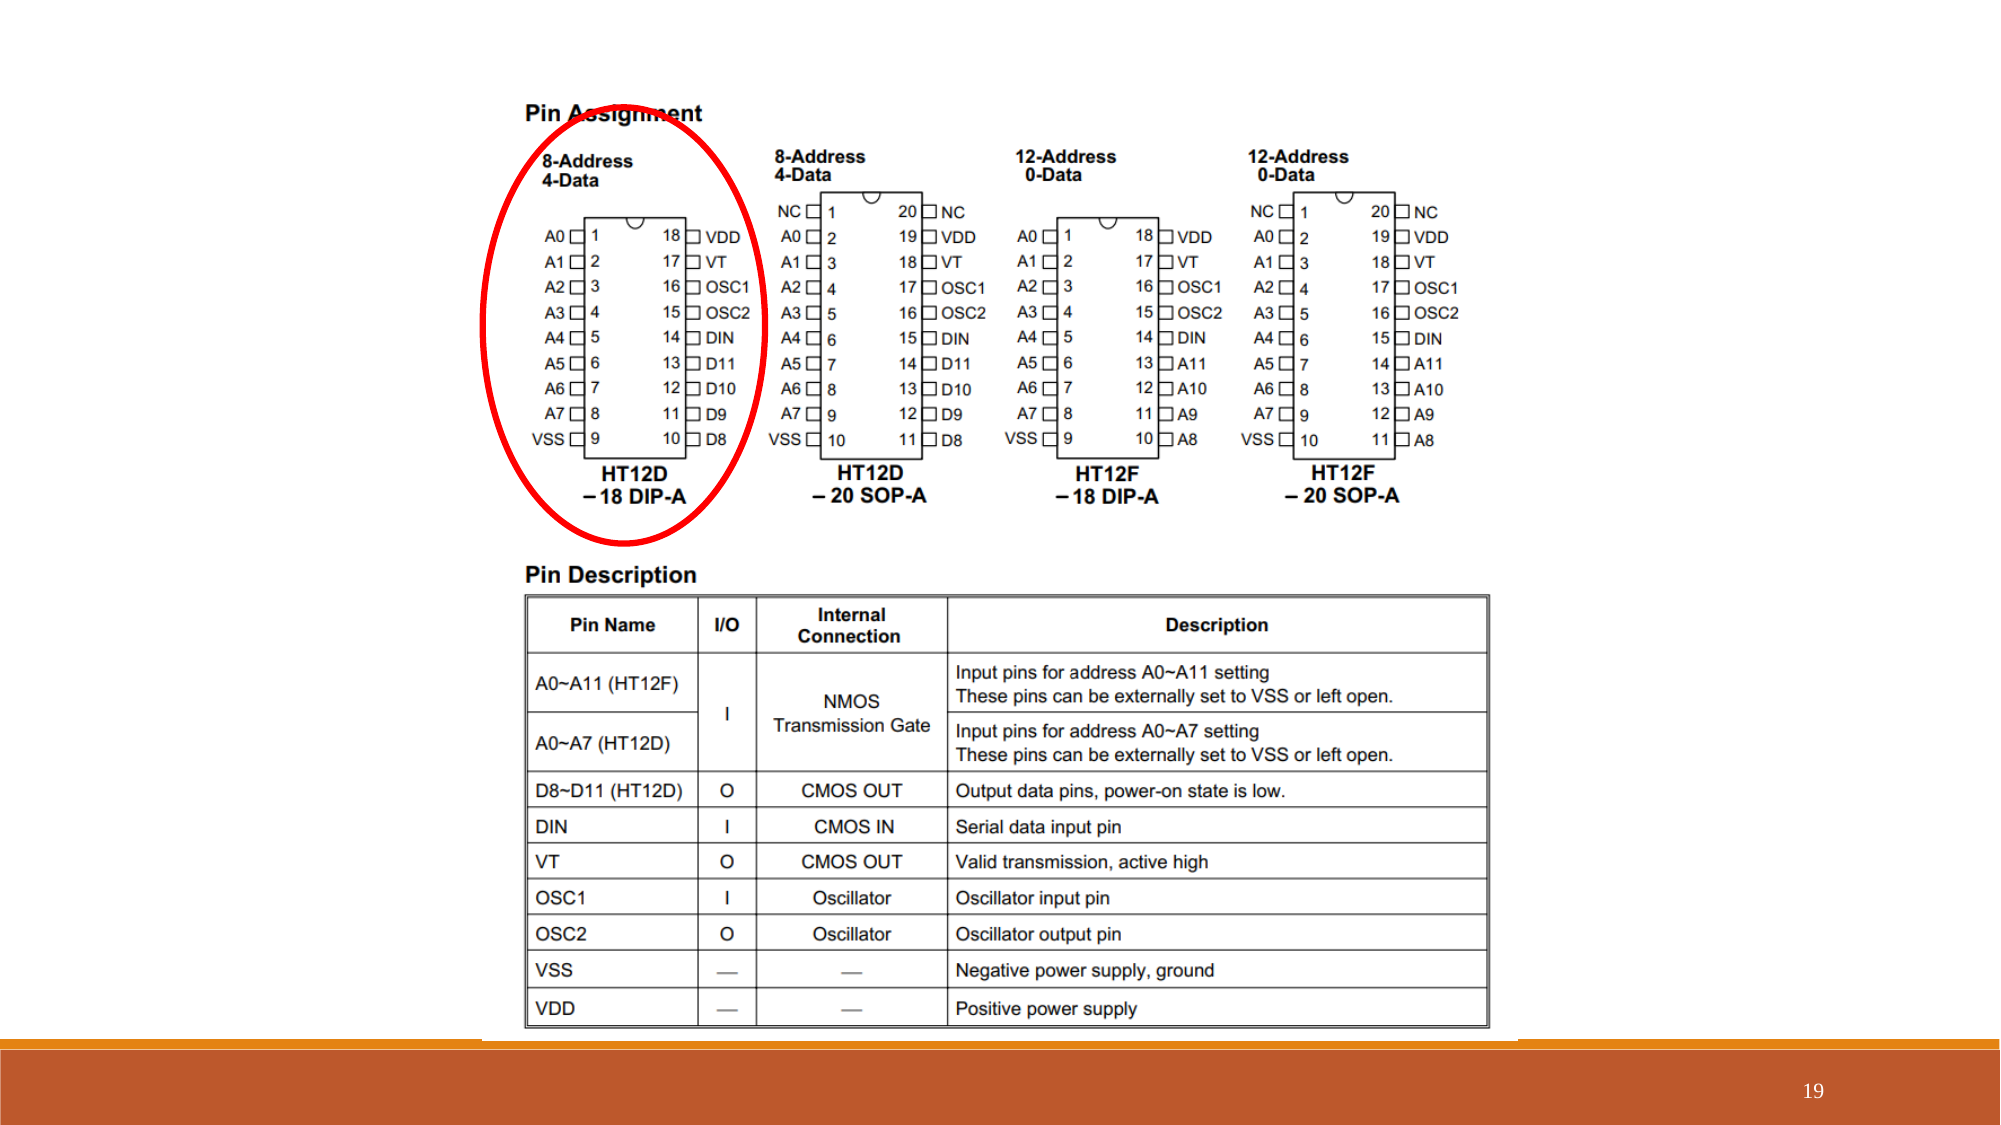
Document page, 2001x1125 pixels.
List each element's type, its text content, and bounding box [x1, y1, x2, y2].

slide_number 19 [1624, 1059, 1840, 1120]
picture [482, 84, 1518, 1041]
